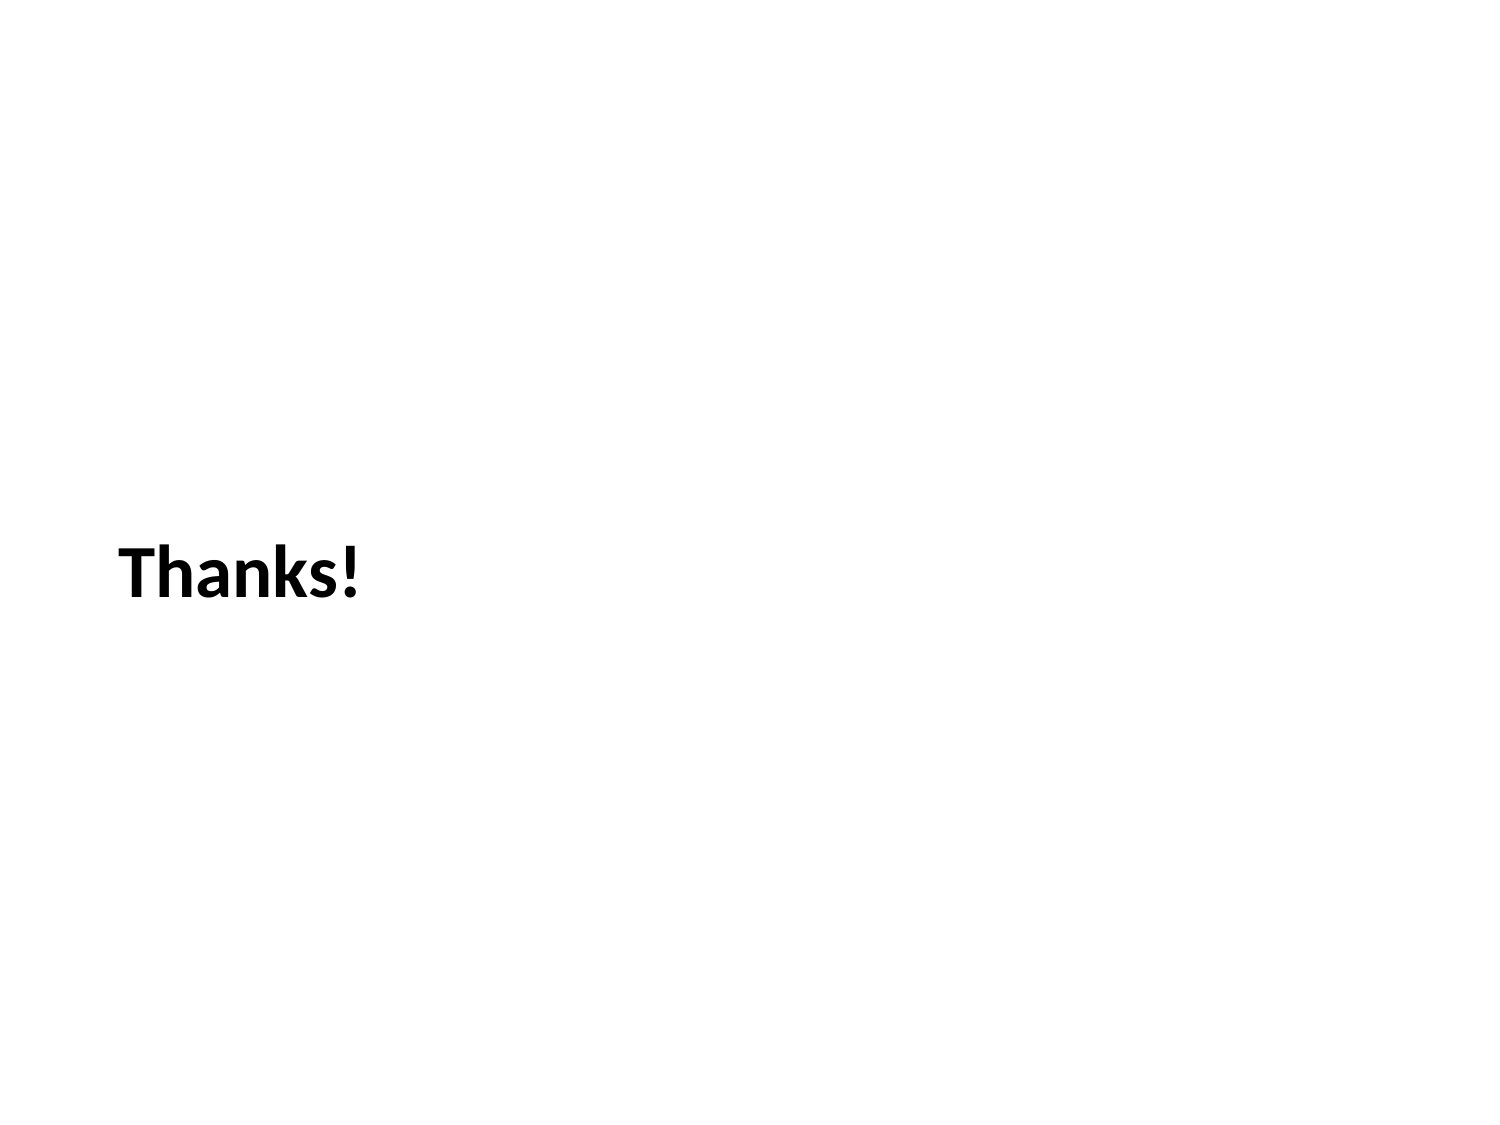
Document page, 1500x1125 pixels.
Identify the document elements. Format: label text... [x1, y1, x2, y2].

list Thanks! [103, 525, 1397, 1018]
